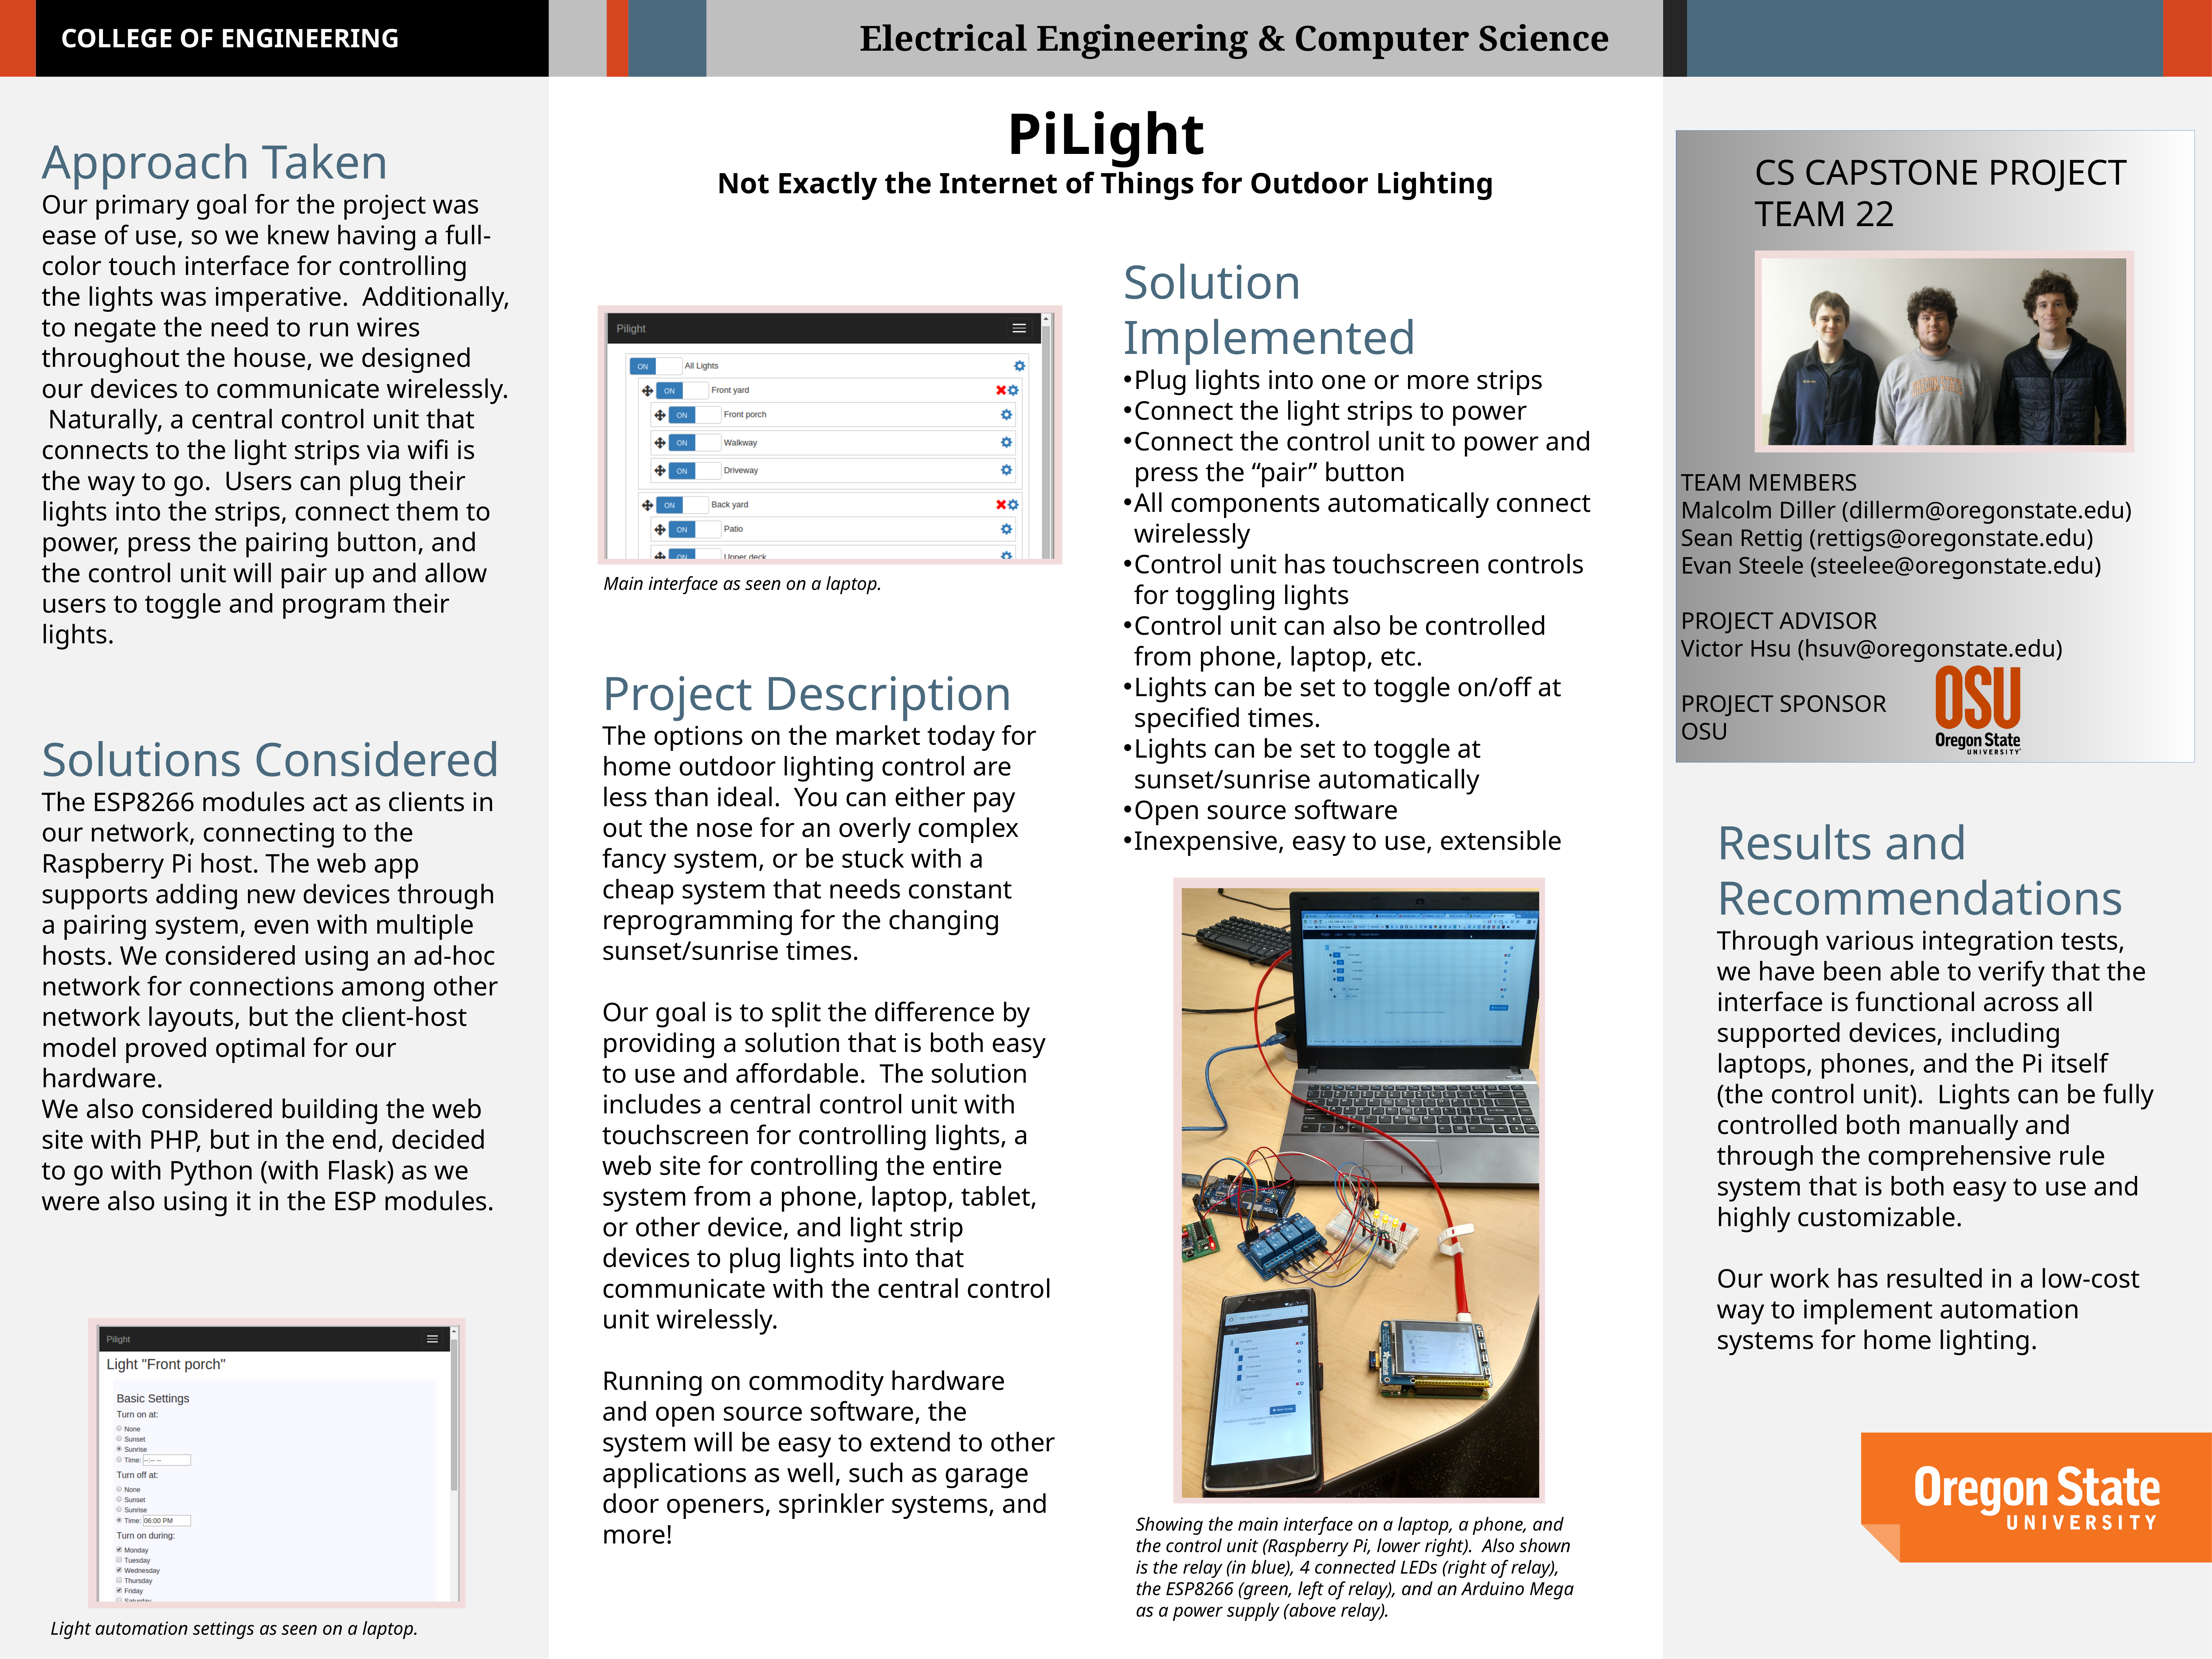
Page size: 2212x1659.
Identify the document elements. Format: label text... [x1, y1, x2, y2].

text_box [1173, 877, 1545, 1504]
text_box [88, 1318, 466, 1608]
text_box [598, 305, 1062, 565]
text_box Project Description The options on the market today for home outdoor lighting control are less than ideal. You can either pay out the nose for an overly complex fancy system, or be stuck with a cheap system that needs constant reprogramming for the changing sunset/sunrise times. Our goal is to split the difference by providing a solution that is both easy to use and affordable. The solution includes a central control unit with touchscreen for controlling lights, a web site for controlling the entire system from a phone, laptop, tablet, or other device, and light strip devices to plug lights into that communicate with the central control unit wirelessly. Running on commodity hardware and open source software, the system will be easy to extend to other applications as well, such as garage door openers, sprinkler systems, and more! [598, 661, 1062, 1298]
text_box [1676, 130, 2195, 465]
text_box TEAM MEMBERS Malcolm Diller (dillerm@oregonstate.edu) Sean Rettig (rettigs@oregonstate.edu) Evan Steele (steelee@oregonstate.edu) PROJECT ADVISOR Victor Hsu (hsuv@oregonstate.edu) PROJECT SPONSOR OSU [1676, 465, 2195, 830]
text_box [1755, 250, 2135, 453]
text_box PiLight Not Exactly the Internet of Things for Outdoor Lighting [628, 98, 1583, 241]
picture [97, 1325, 460, 1602]
picture [1936, 665, 2022, 755]
text_box Approach Taken Our primary goal for the project was ease of use, so we knew having a full-color touch interface for controlling the lights was imperative. Additionally, to negate the need to run wires throughout the house, we designed our devices to communicate wirelessly. Naturally, a central control unit that connects to the light strips via wifi is the way to go. Users can plug their lights into the strips, connect them to power, press the pairing button, and the control unit will pair up and allow users to toggle and program their lights. [37, 130, 516, 645]
text_box Light automation settings as seen on a laptop. [46, 1614, 503, 1641]
text_box Main interface as seen on a laptop. [599, 570, 1056, 596]
picture [1762, 258, 2126, 445]
text_box CS CAPSTONE PROJECT TEAM 22 [1755, 150, 2149, 204]
text_box Showing the main interface on a laptop, a phone, and the control unit (Raspberry Pi, lower right). Also shown is the relay (in blue), 4 connected LEDs (right of relay), the ESP8266 (green, left of relay), and an Arduino Mega as a power supply (above relay). [1131, 1510, 1589, 1536]
picture [1182, 888, 1539, 1498]
text_box Solution Implemented Plug lights into one or more strips Connect the light strips to power Connect the control unit to power and press the “pair” button All components automatically connect wirelessly Control unit has touchscreen controls for toggling lights Control unit can also be controlled from phone, laptop, etc. Lights can be set to toggle on/off at specified times. Lights can be set to toggle at sunset/sunrise automatically Open source software Inexpensive, easy to use, extensible [1119, 250, 1611, 766]
text_box Solutions Considered The ESP8266 modules act as clients in our network, connecting to the Raspberry Pi host. The web app supports adding new devices through a pairing system, even with multiple hosts. We considered using an ad-hoc network for connections among other network layouts, but the client-host model proved optimal for our hardware. We also considered building the web site with PHP, but in the end, decided to go with Python (with Flask) as we were also using it in the ESP modules. [37, 714, 516, 1229]
picture [605, 313, 1054, 559]
picture [1861, 1433, 2212, 1563]
text_box Results and Recommendations Through various integration tests, we have been able to verify that the interface is functional across all supported devices, including laptops, phones, and the Pi itself (the control unit). Lights can be fully controlled both manually and through the comprehensive rule system that is both easy to use and highly customizable. Our work has resulted in a low-cost way to implement automation systems for home lighting. [1712, 811, 2159, 1349]
